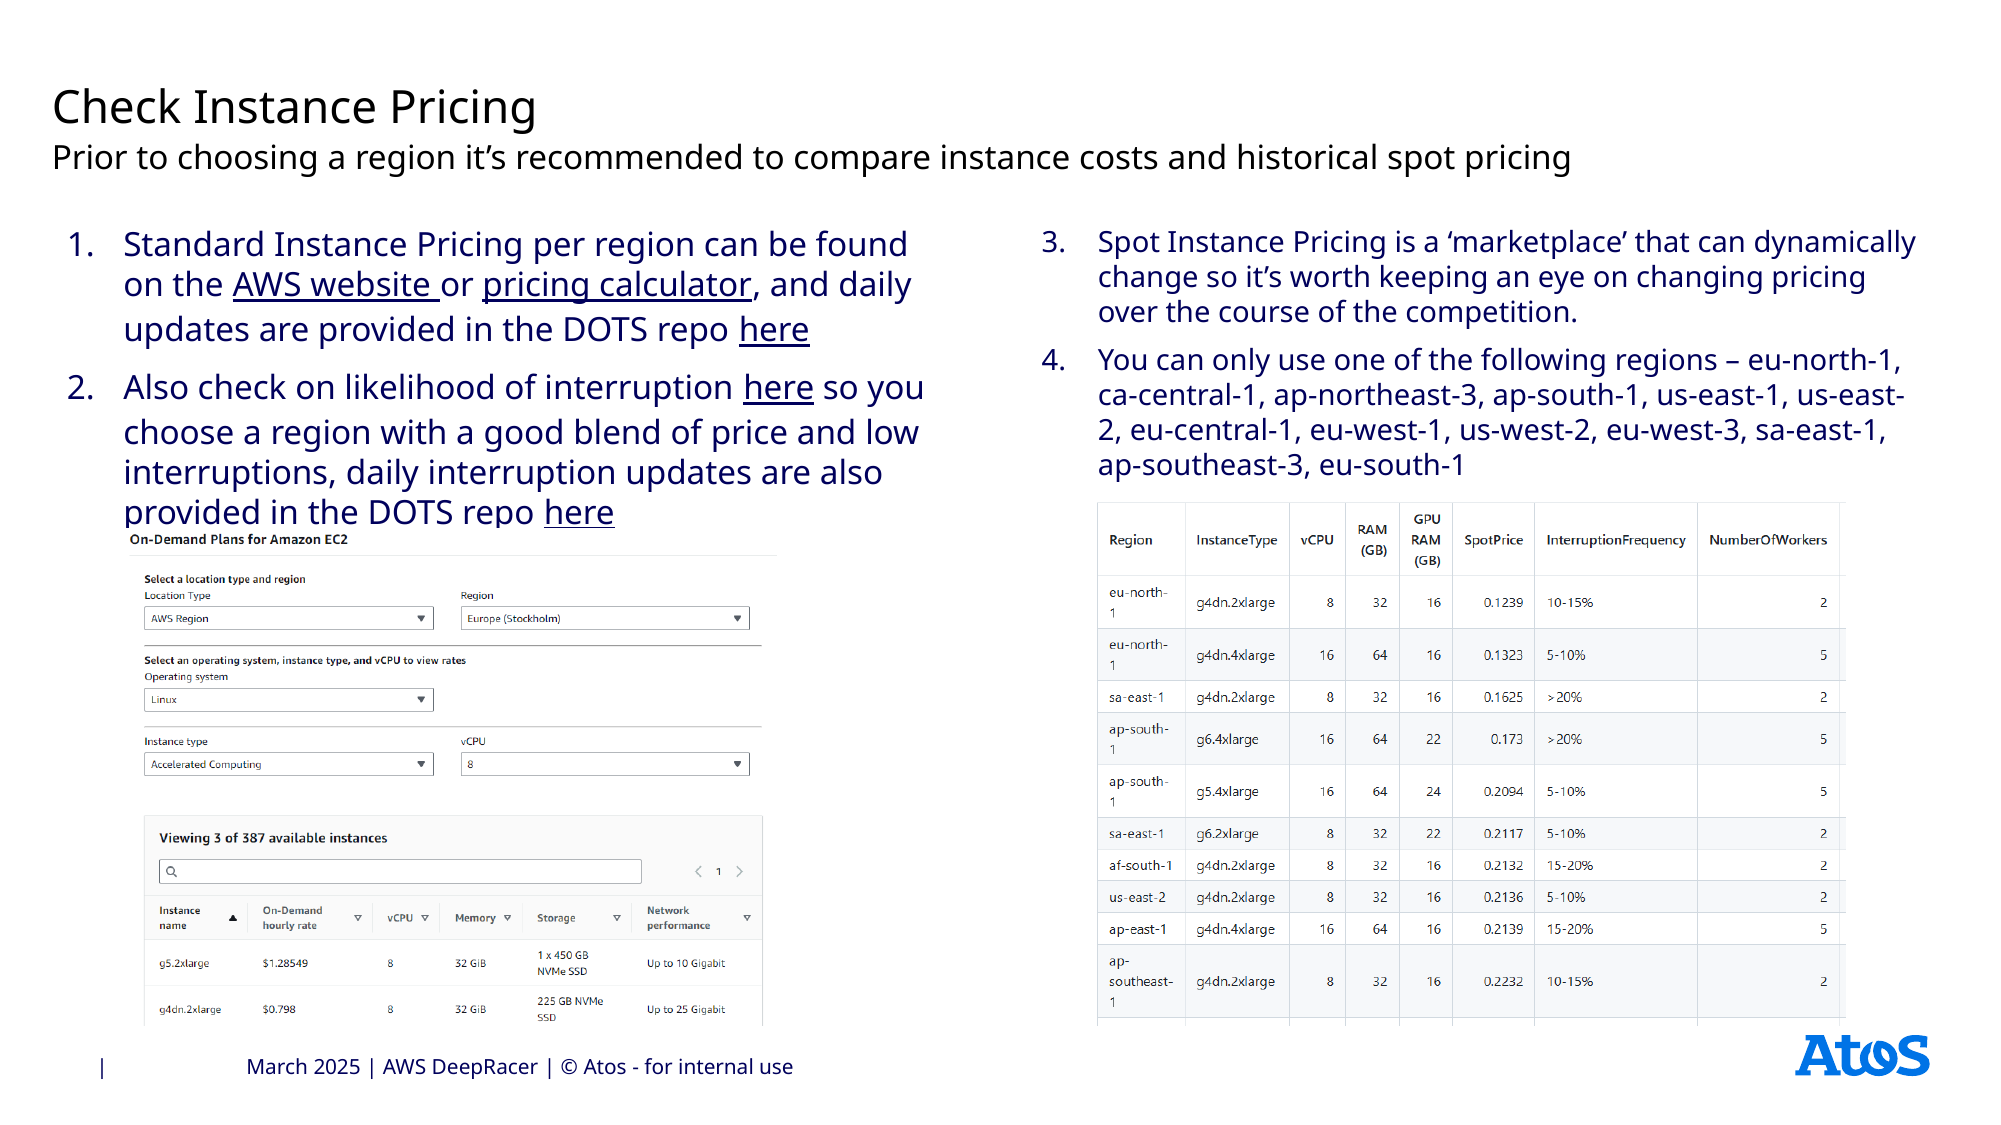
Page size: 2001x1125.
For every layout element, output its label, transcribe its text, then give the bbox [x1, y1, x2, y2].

list Spot Instance Pricing is a ‘marketplace’ that can dynamically change so it’s worth keeping an eye on changing pricing over the course of the competition. You can only use one of the following regions – eu-north-1, ca-central-1, ap-northeast-3, ap-south-1, us-east-1, us-east-2, eu-central-1, eu-west-1, us-west-2, eu-west-3, sa-east-1, ap-southeast-3, eu-south-1 [1026, 215, 1936, 977]
list Standard Instance Pricing per region can be found on the AWS website or pricing calculator, and daily updates are provided in the DOTS repo here Also check on likelihood of interruption here so you choose a region with a good blend of price and low interruptions, daily interruption updates are also provided in the DOTS repo here [51, 215, 962, 977]
picture [121, 528, 778, 1026]
picture [1089, 496, 1846, 1026]
title Check Instance Pricing [51, 77, 1936, 134]
list Prior to choosing a region it’s recommended to compare instance costs and historical spot pricing [51, 136, 1936, 192]
